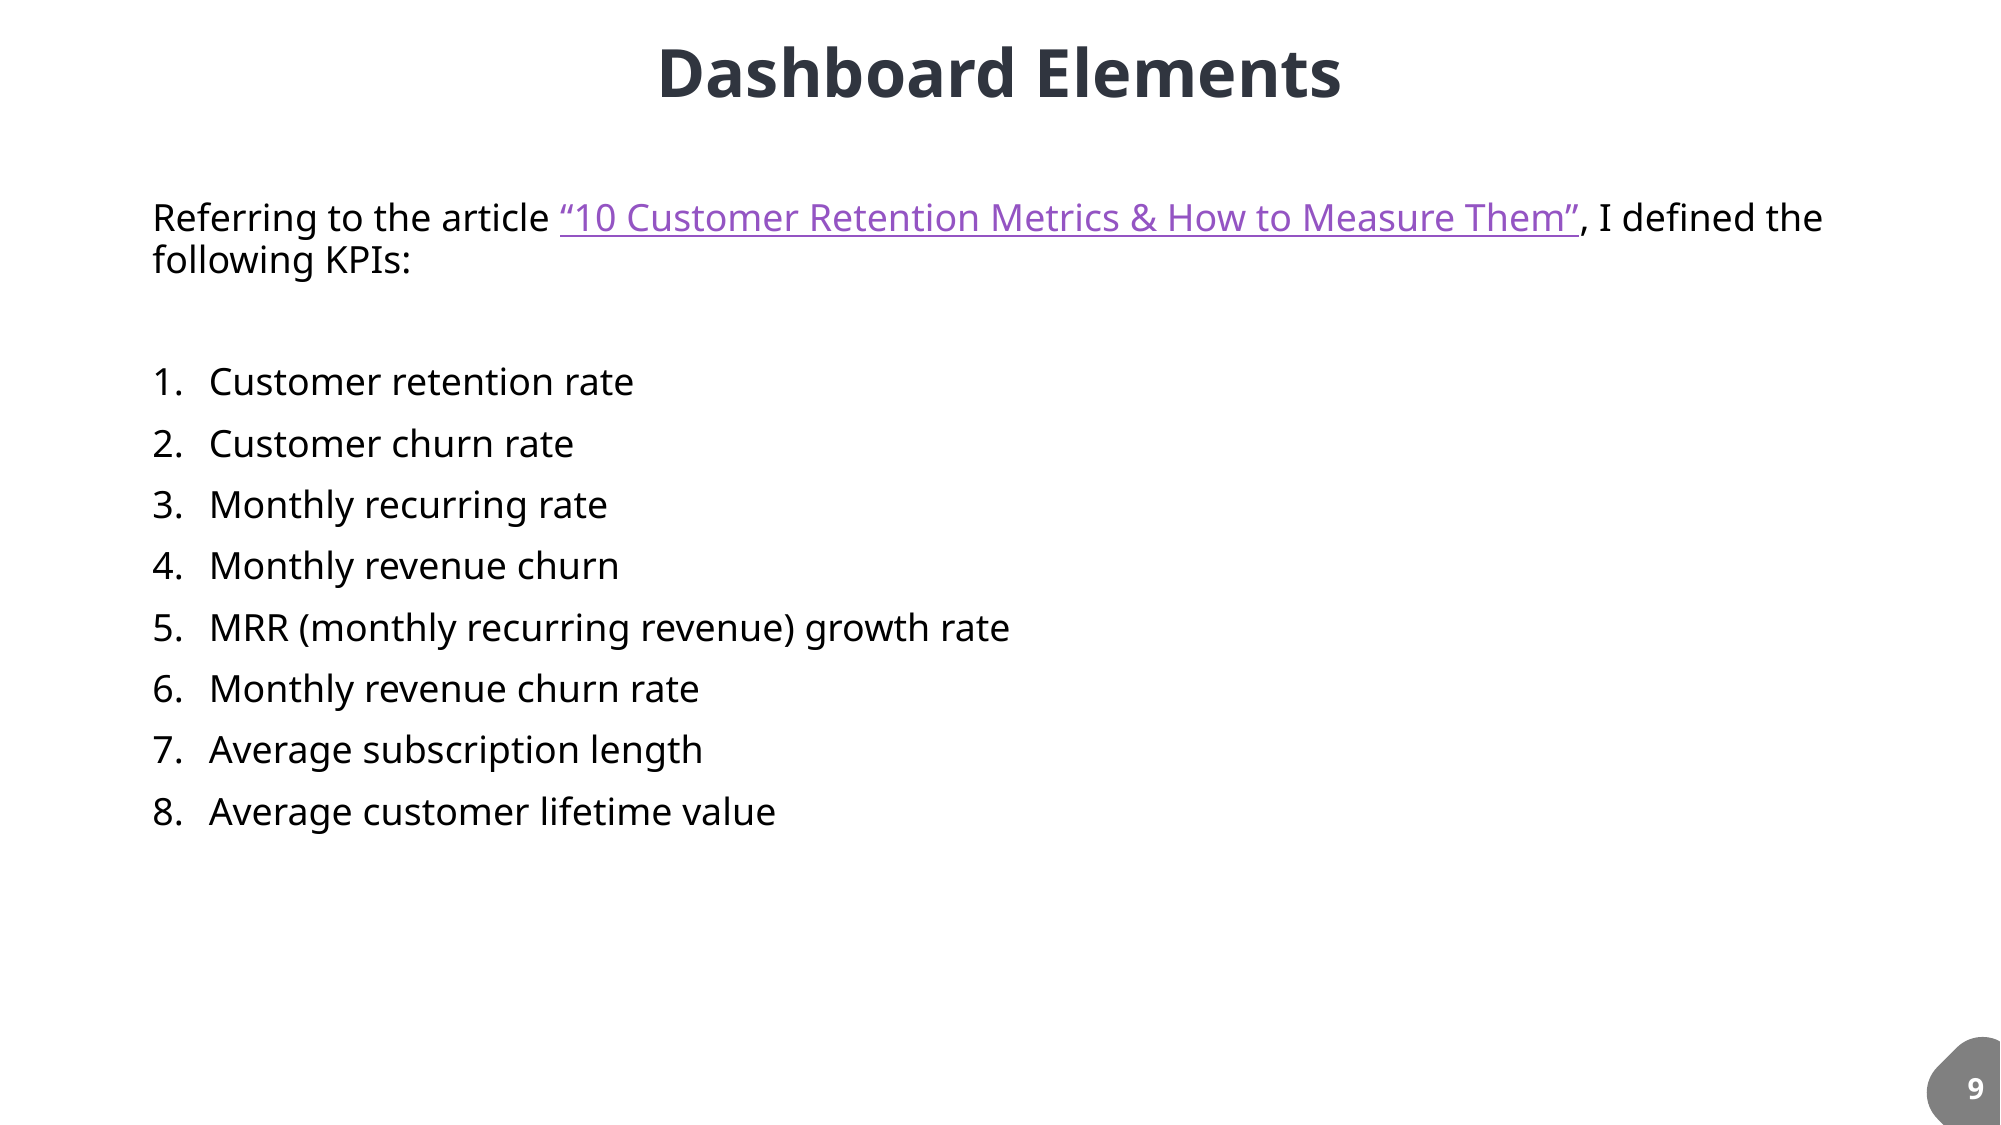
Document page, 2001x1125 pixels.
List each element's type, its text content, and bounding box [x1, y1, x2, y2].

text_box 9 [1952, 1063, 2000, 1113]
text_box [1925, 1035, 2000, 1125]
text_box Dashboard Elements [624, 30, 1376, 111]
list Referring to the article “10 Customer Retention Metrics & How to Measure Them”, I defined the following KPIs: Customer retention rate Customer churn rate Monthly recurring rate Monthly revenue churn MRR (monthly recurring revenue) growth rate Monthly revenue churn rate Average subscription length Average customer lifetime value [137, 187, 1863, 860]
